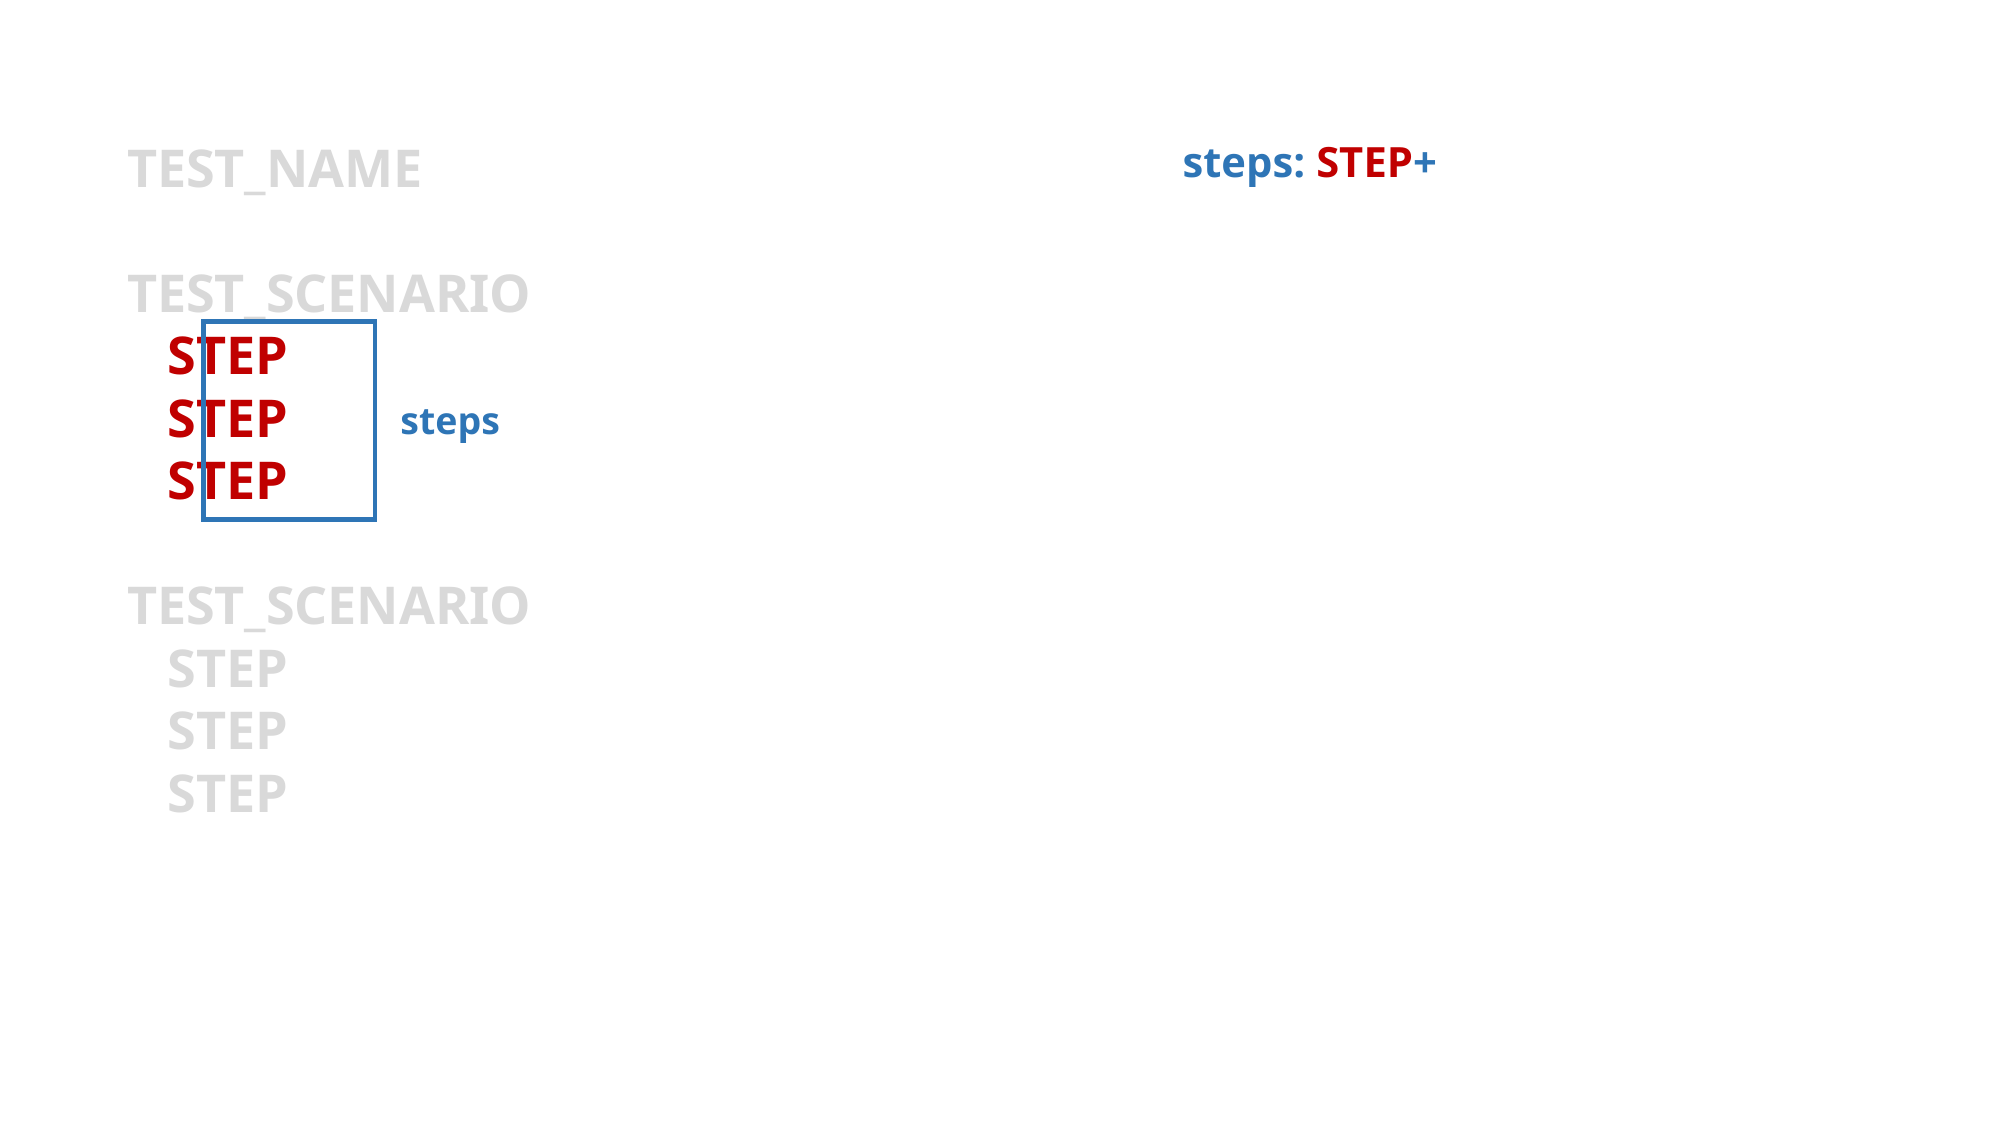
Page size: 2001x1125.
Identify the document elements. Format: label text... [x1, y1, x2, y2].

text_box [203, 320, 376, 521]
text_box steps [385, 389, 542, 450]
text_box TEST_NAME TEST_SCENARIO STEP STEP STEP TEST_SCENARIO STEP STEP STEP [112, 127, 742, 830]
text_box steps: STEP+ [1167, 127, 2000, 193]
